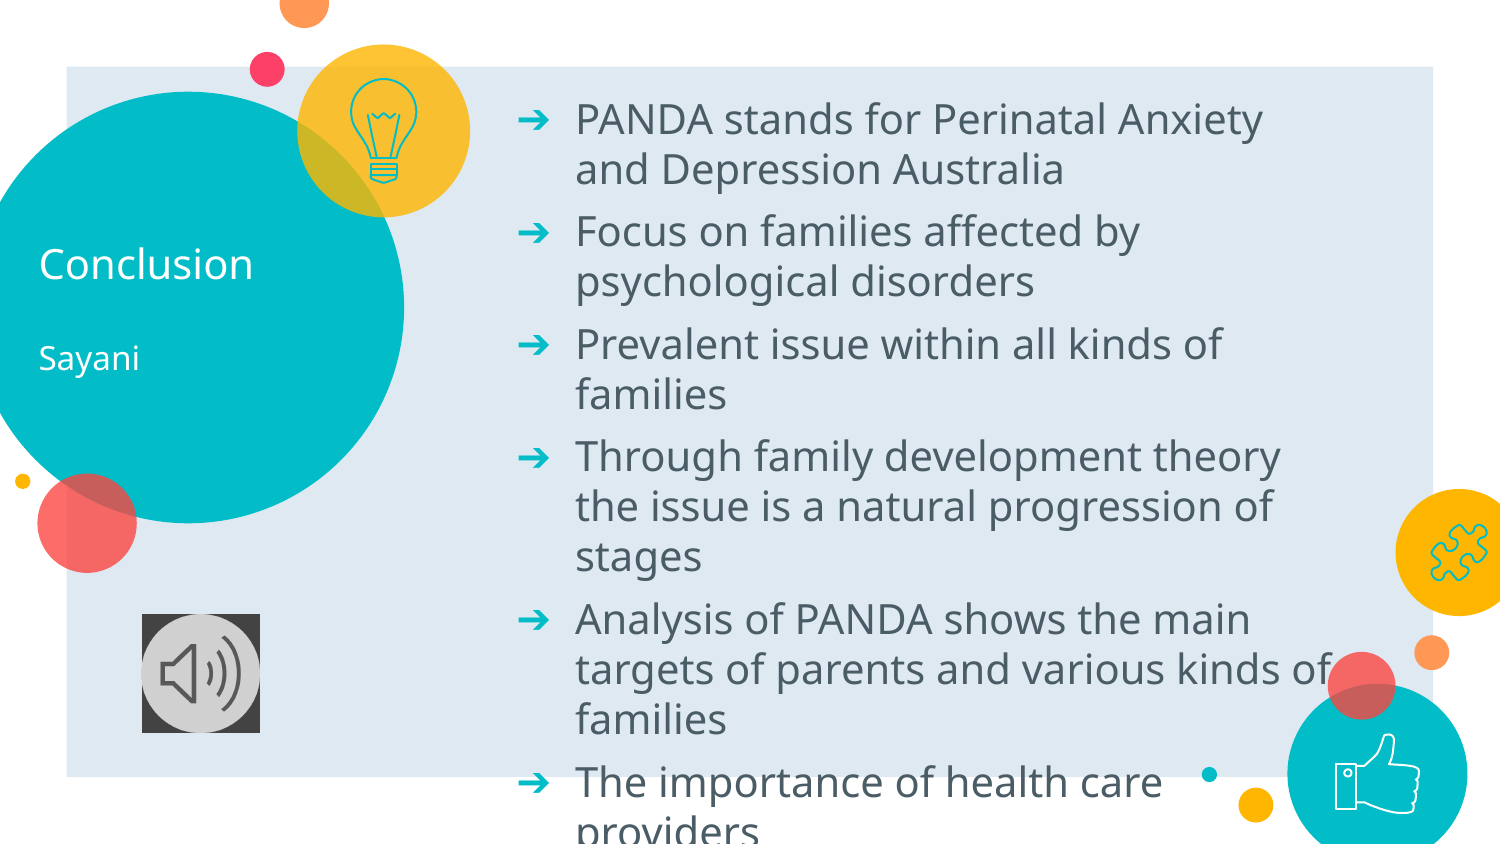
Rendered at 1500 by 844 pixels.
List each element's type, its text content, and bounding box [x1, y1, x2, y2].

list PANDA stands for Perinatal Anxiety and Depression Australia Focus on families affected by psychological disorders Prevalent issue within all kinds of families Through family development theory the issue is a natural progression of stages Analysis of PANDA shows the main targets of parents and various kinds of families The importance of health care providers [484, 77, 1354, 614]
picture [140, 613, 261, 734]
title Conclusion Sayani [23, 91, 375, 524]
